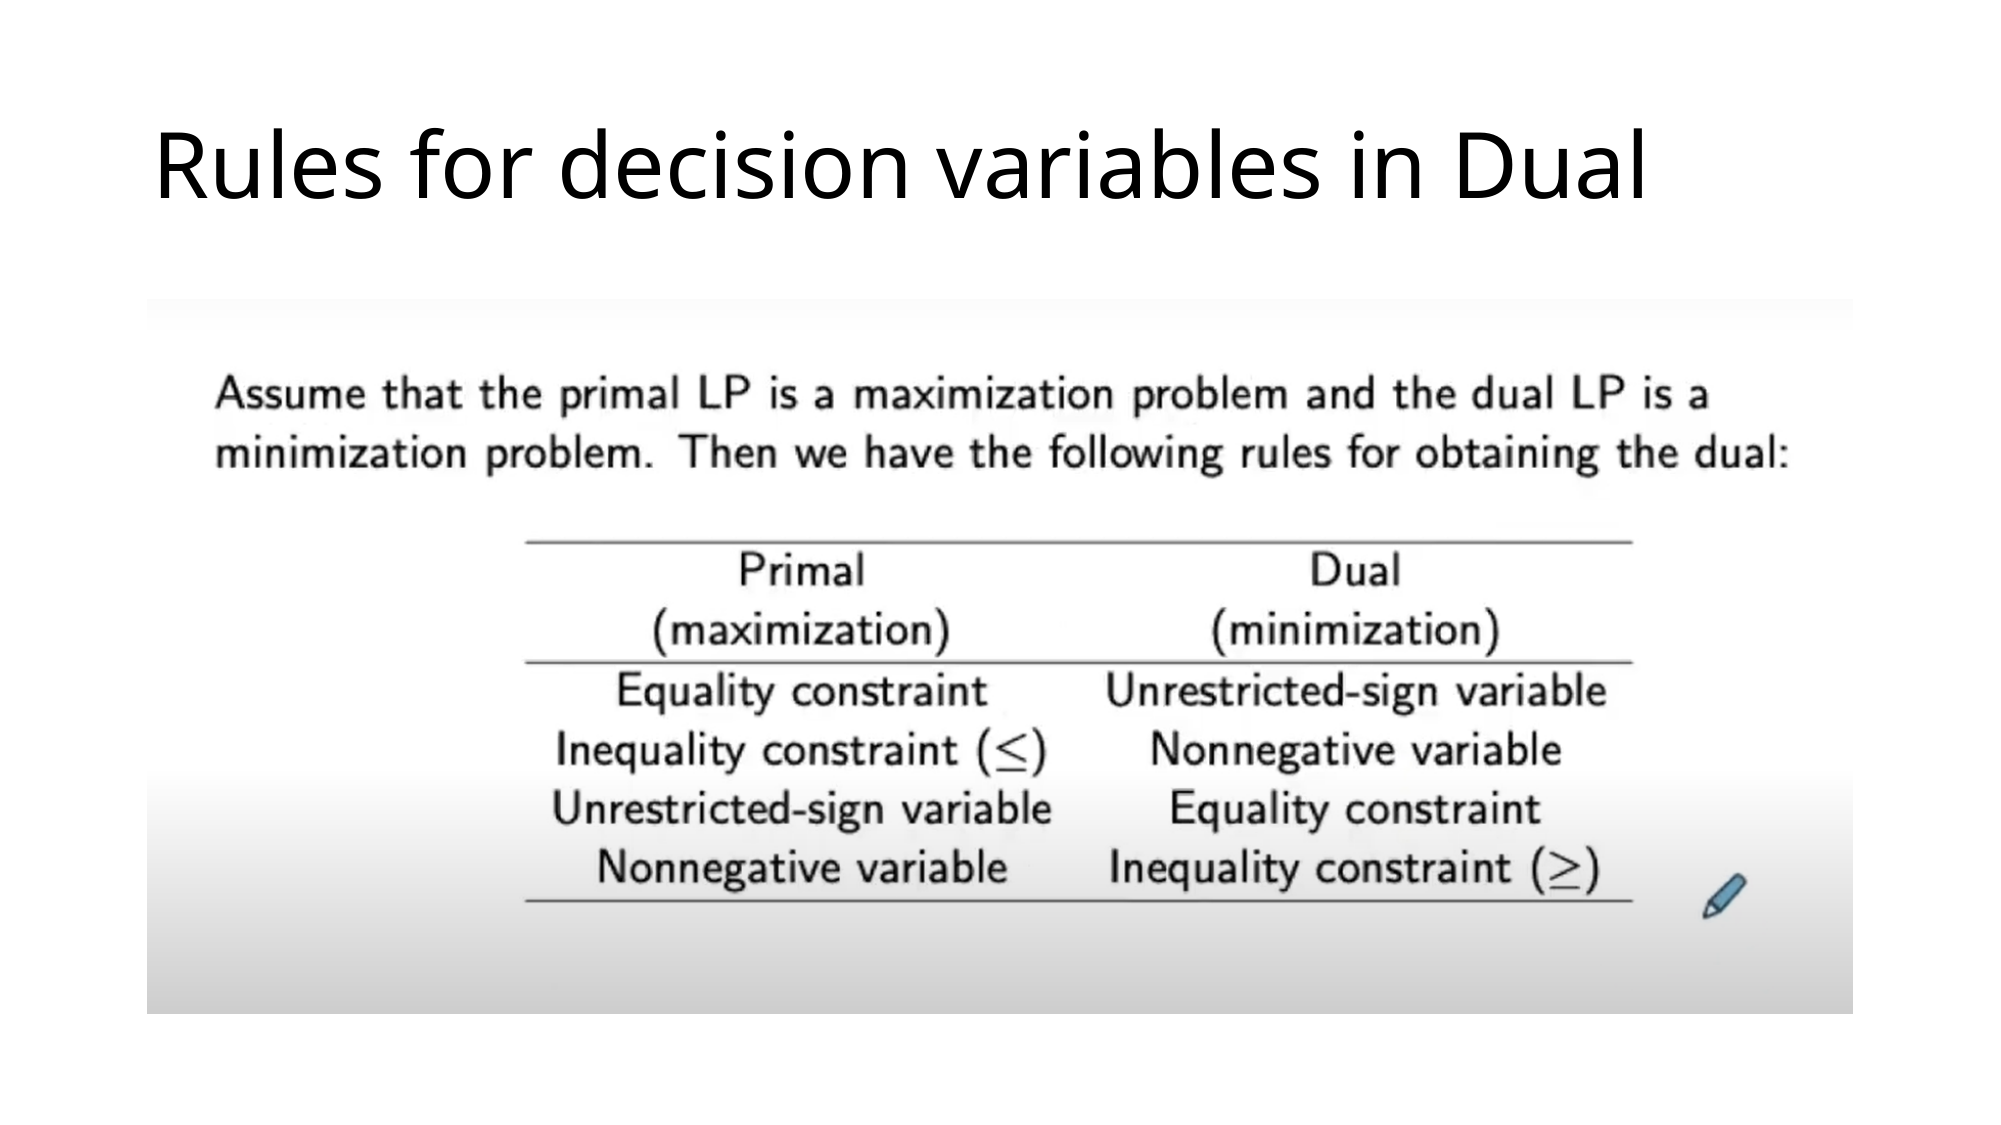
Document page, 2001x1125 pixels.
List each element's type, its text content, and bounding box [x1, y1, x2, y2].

title Rules for decision variables in Dual [137, 59, 1863, 278]
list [147, 299, 1853, 1014]
